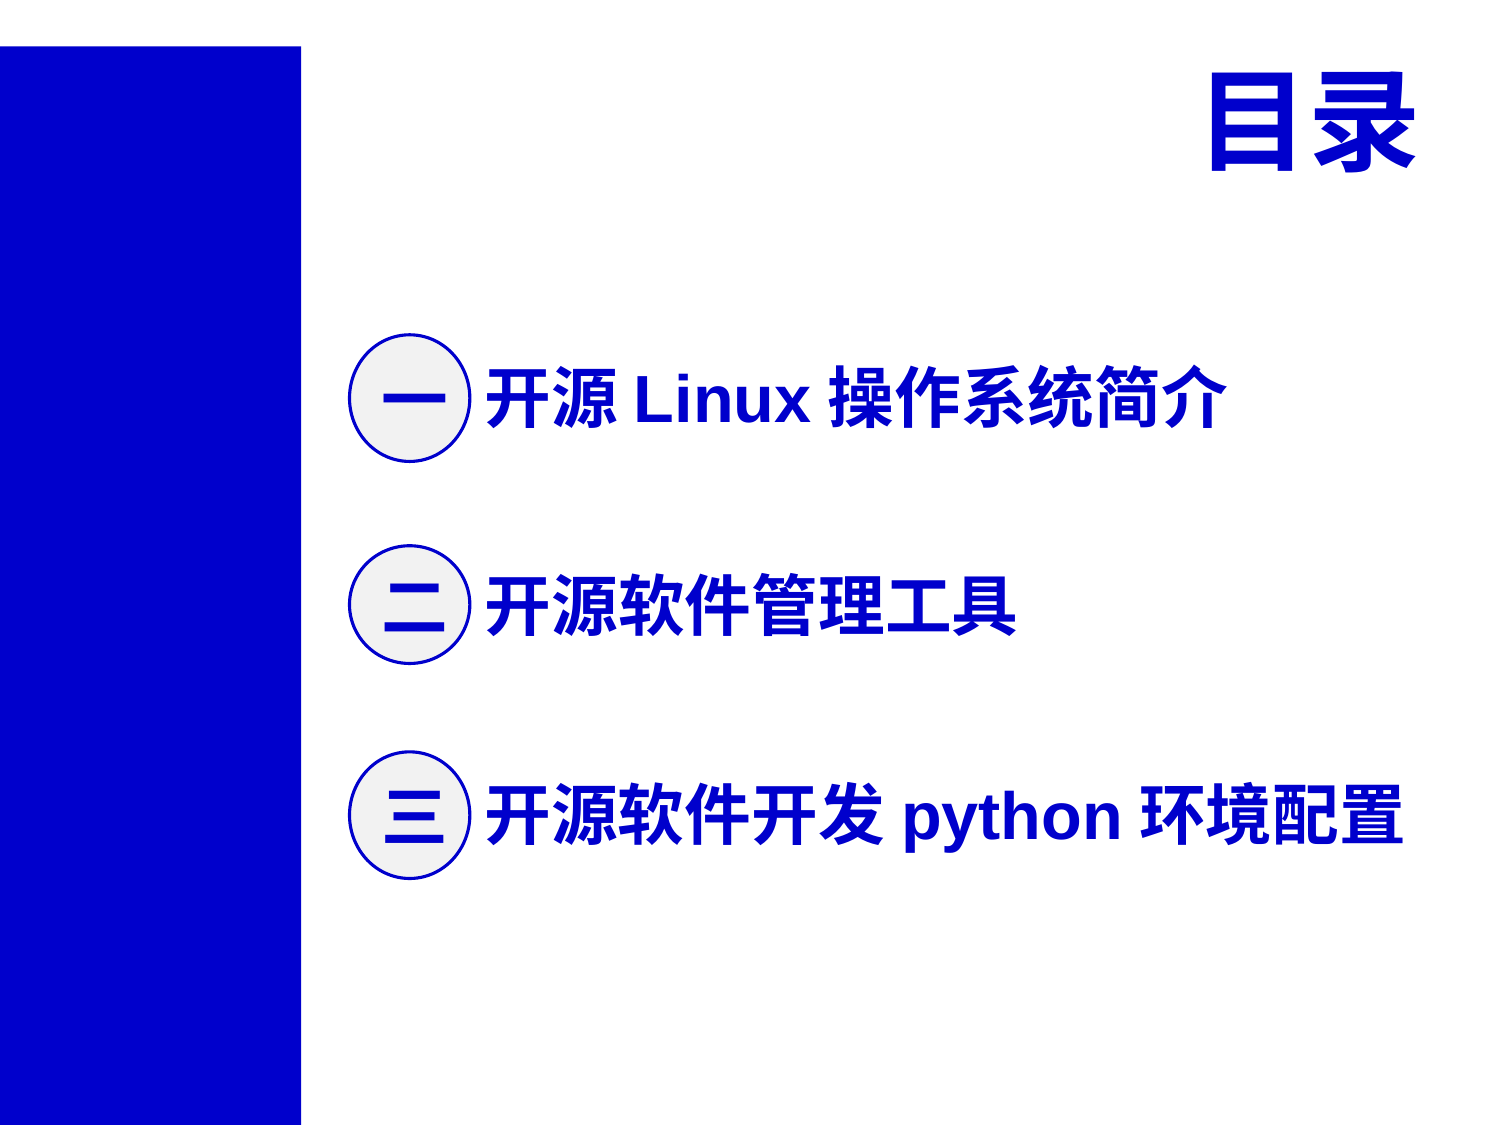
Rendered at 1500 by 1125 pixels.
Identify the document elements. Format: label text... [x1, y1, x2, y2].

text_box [349, 545, 1401, 664]
text_box 目录 [1180, 42, 1436, 193]
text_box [349, 751, 1485, 879]
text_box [349, 334, 1441, 462]
text_box [0, 46, 302, 1125]
